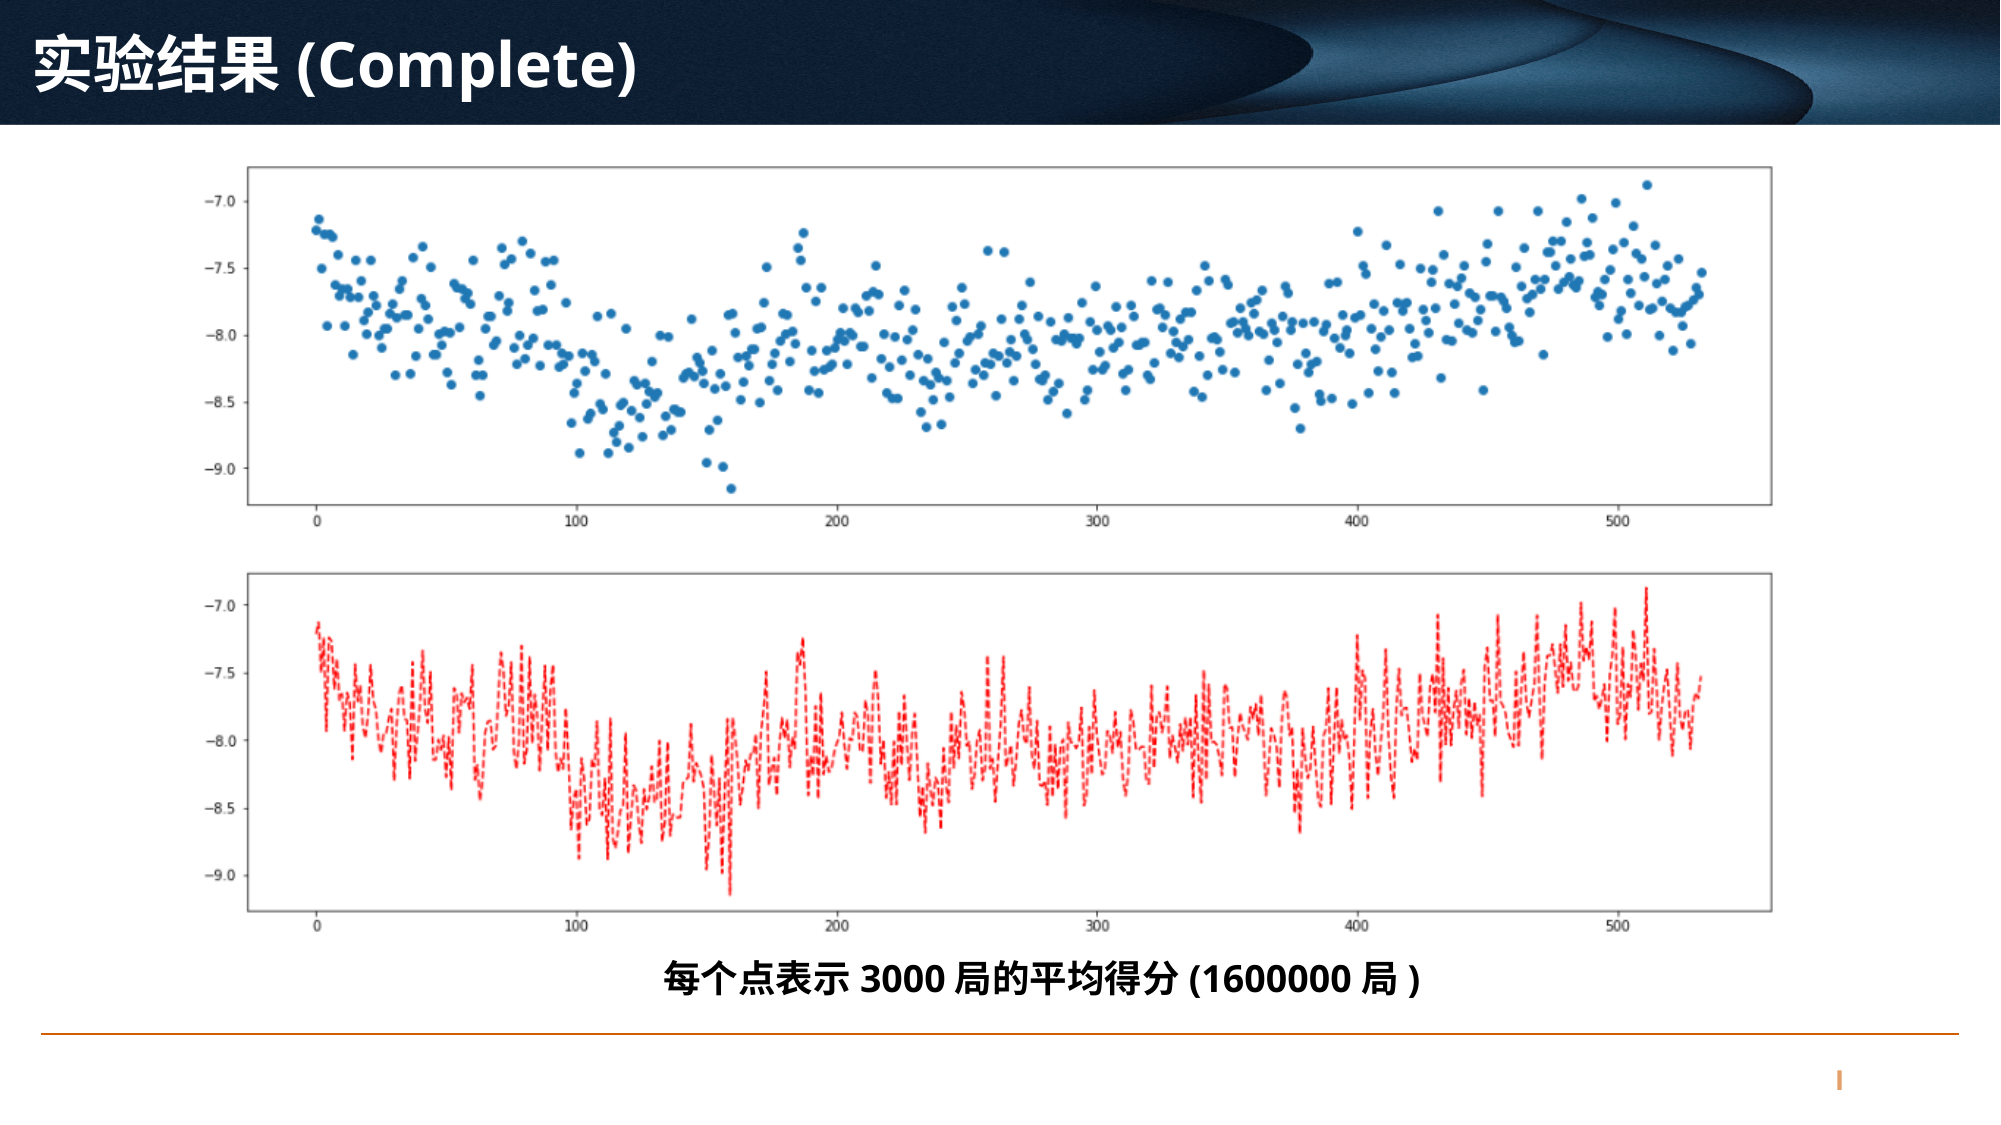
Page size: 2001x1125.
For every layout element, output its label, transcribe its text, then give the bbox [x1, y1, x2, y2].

picture [0, 0, 2000, 125]
picture [187, 143, 1789, 948]
text_box 每个点表示3000局的平均得分(1600000局) [648, 948, 1435, 1007]
